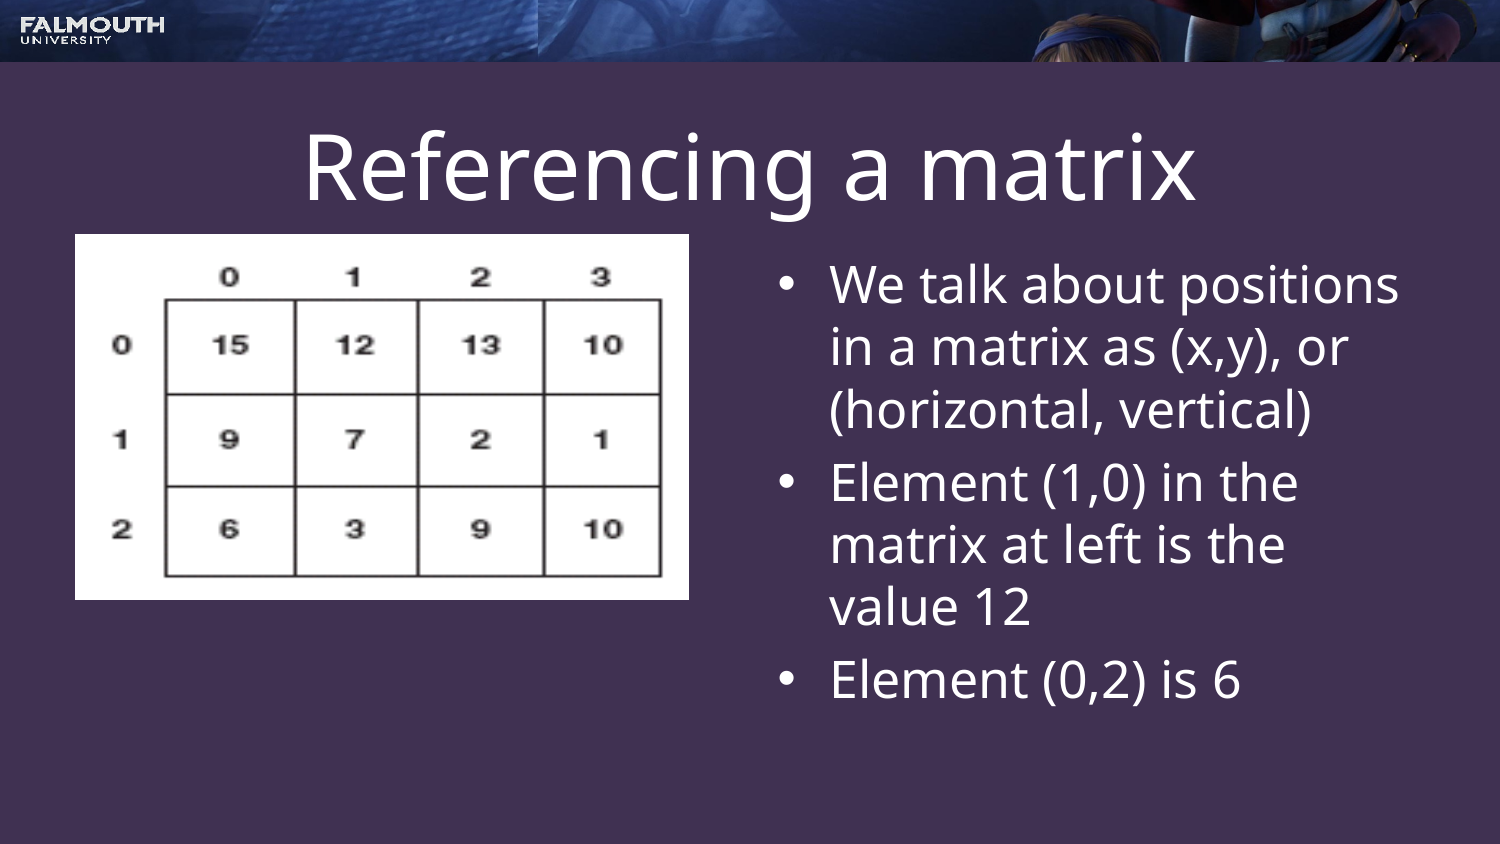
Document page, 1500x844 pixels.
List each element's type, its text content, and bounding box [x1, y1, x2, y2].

picture [0, 0, 1500, 62]
list We talk about positions in a matrix as (x,y), or (horizontal, vertical) Element (1,0) in the matrix at left is the value 12 Element (0,2) is 6 [762, 243, 1425, 722]
picture [74, 234, 689, 601]
title Referencing a matrix [75, 93, 1425, 235]
